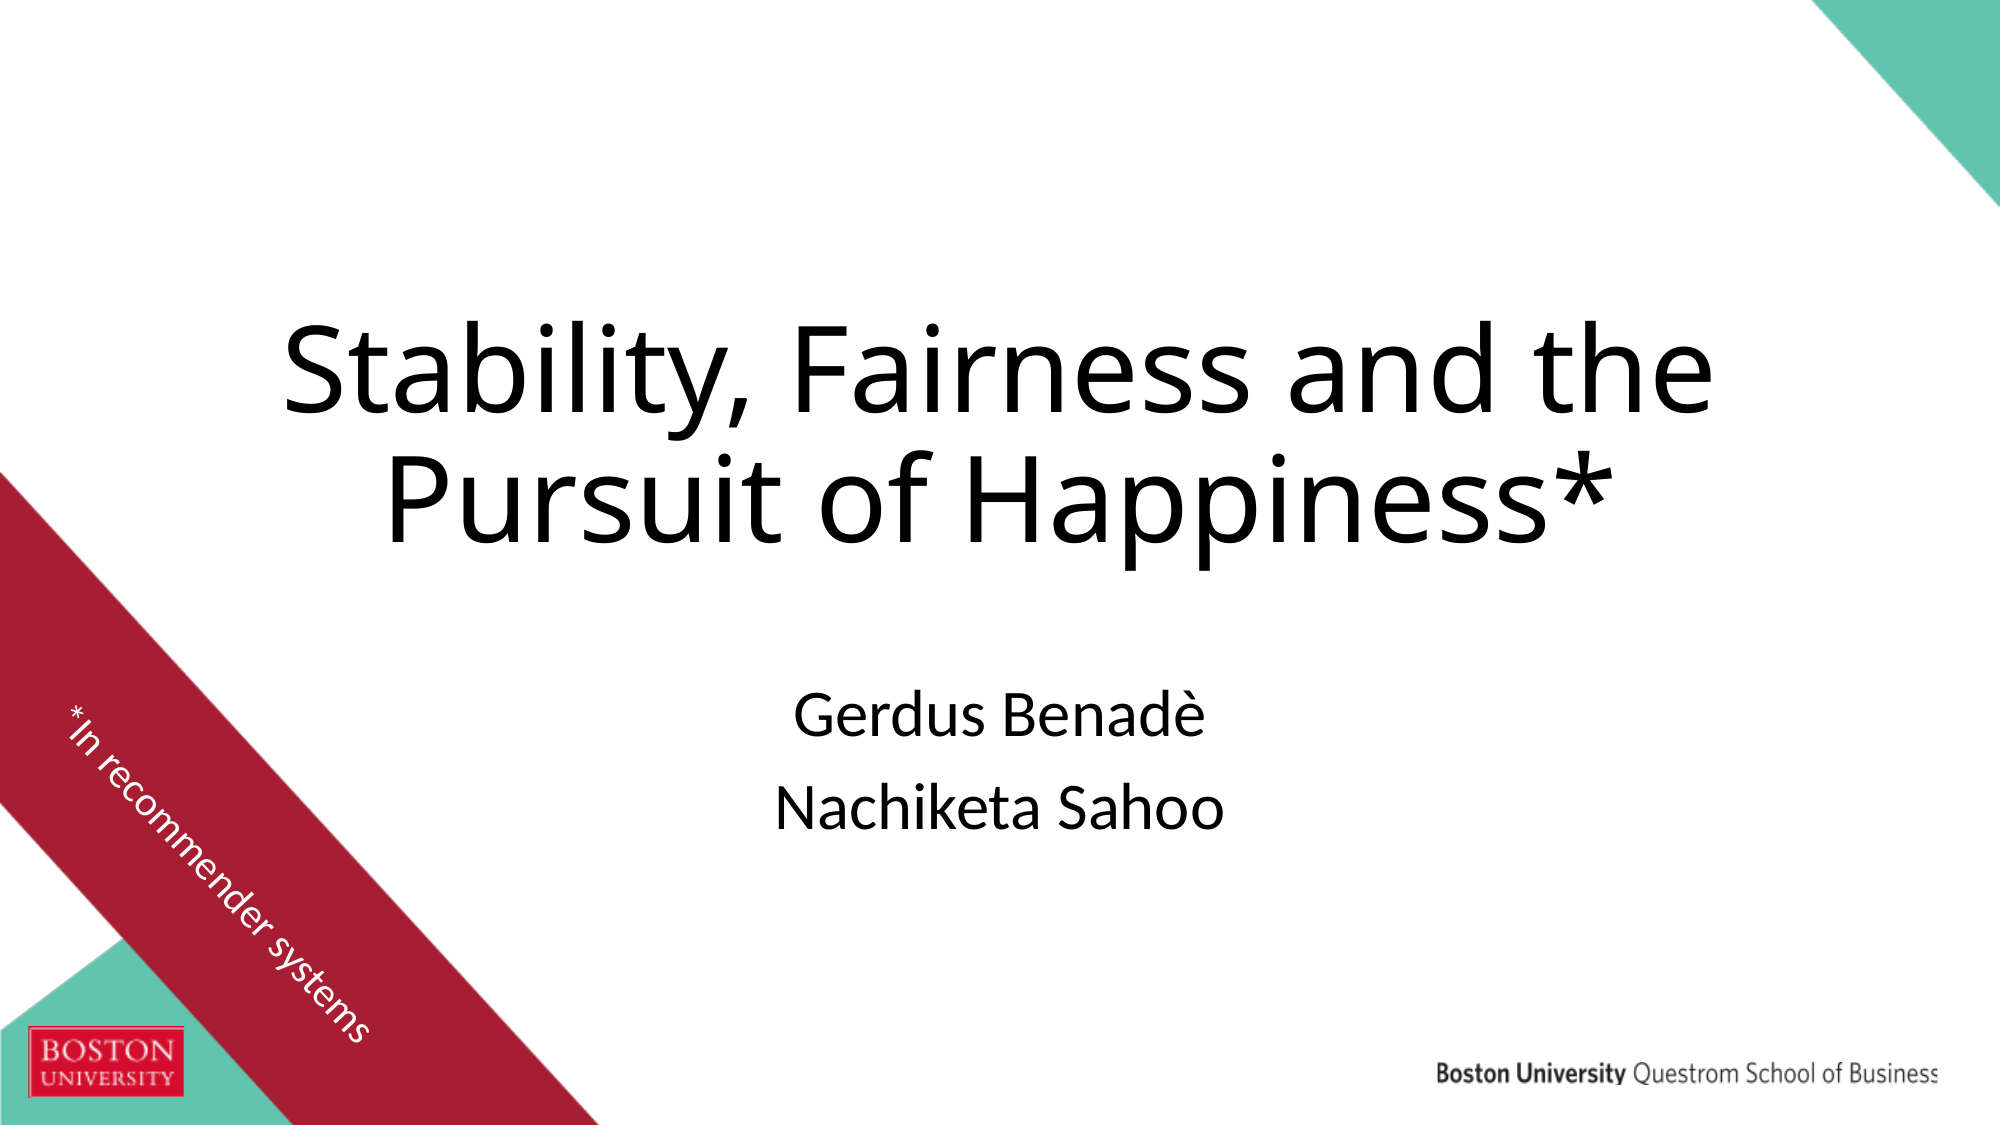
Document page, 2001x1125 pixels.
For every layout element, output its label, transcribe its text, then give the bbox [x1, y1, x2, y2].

picture [1721, 0, 2000, 245]
subtitle Gerdus Benadè Nachiketa Sahoo [249, 590, 1750, 863]
title Stability, Fairness and the Pursuit of Happiness* [249, 184, 1750, 576]
picture [0, 472, 675, 1125]
text_box *In recommender systems [31, 676, 404, 1069]
